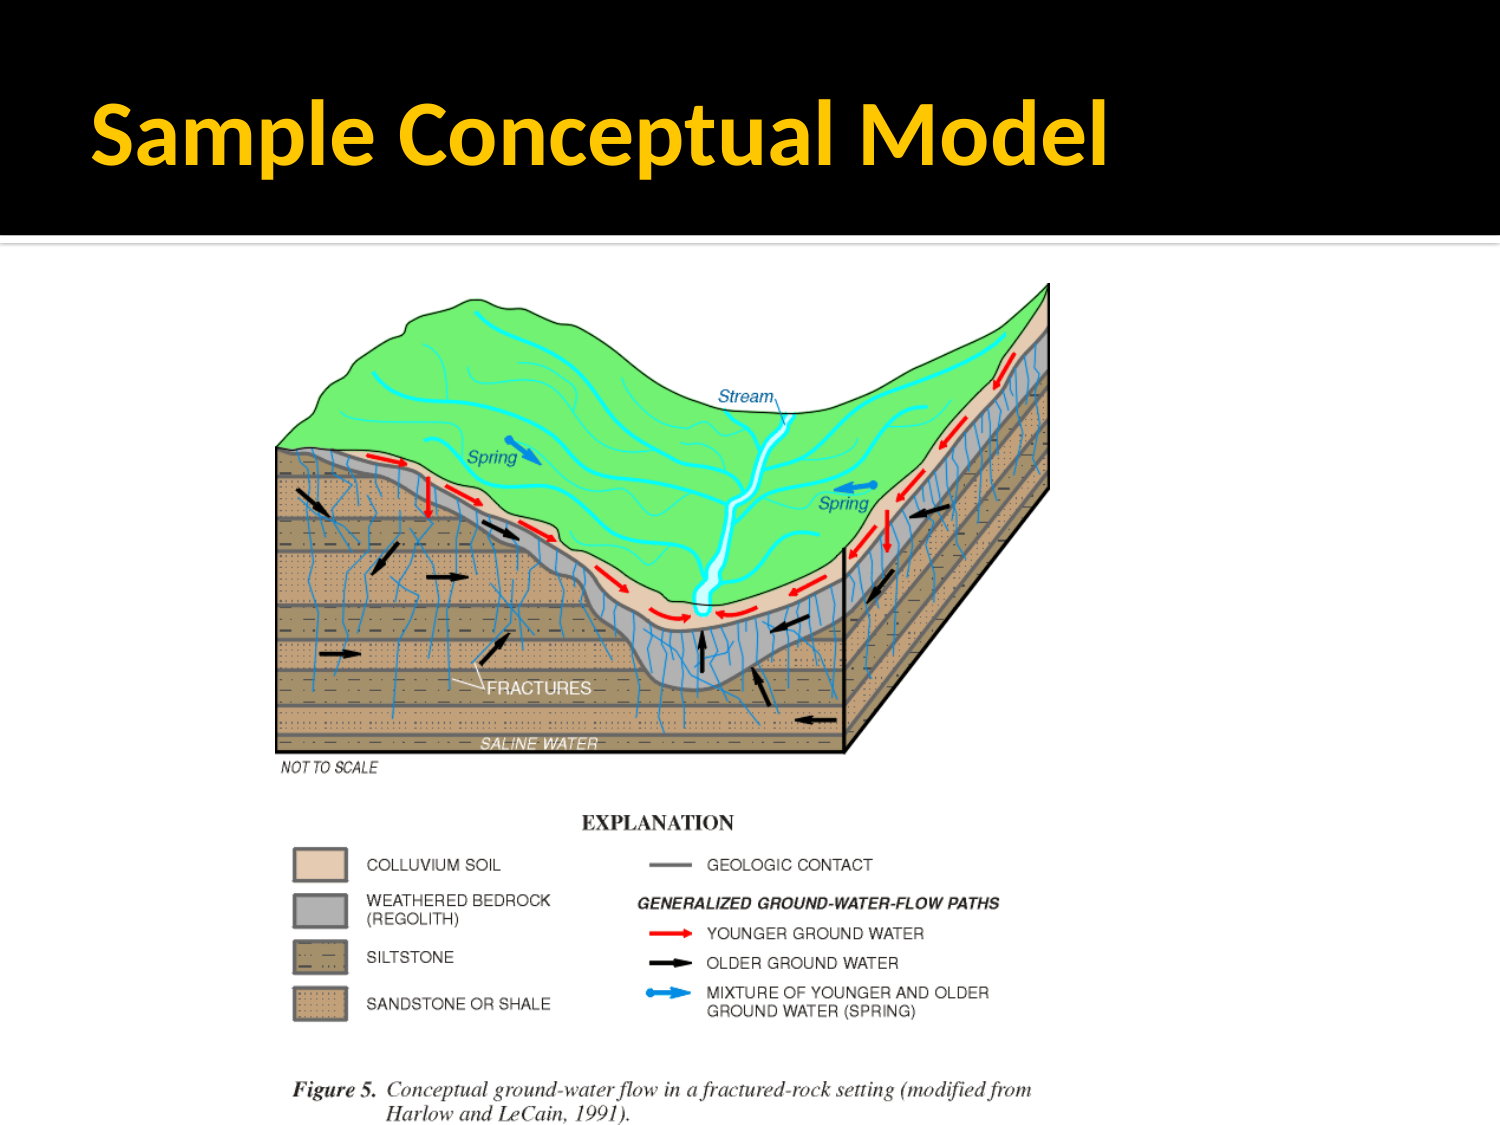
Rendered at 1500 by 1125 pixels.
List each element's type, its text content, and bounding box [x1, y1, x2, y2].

picture [274, 283, 1051, 1125]
title Sample Conceptual Model [75, 24, 1425, 231]
